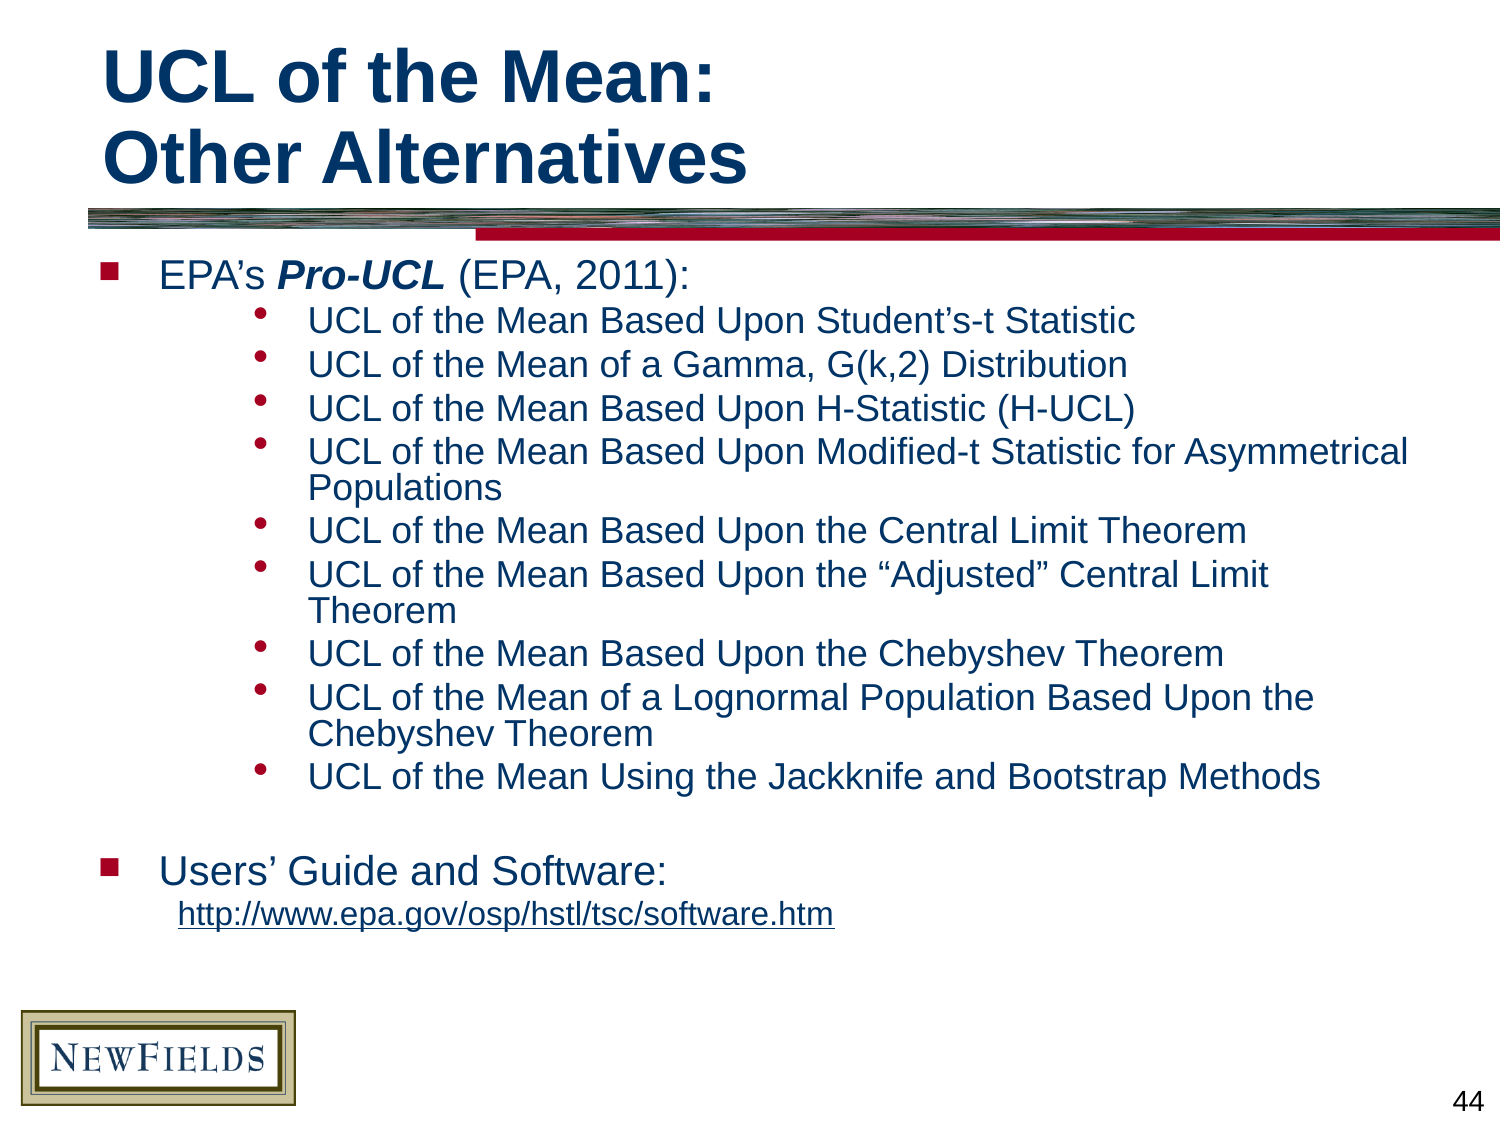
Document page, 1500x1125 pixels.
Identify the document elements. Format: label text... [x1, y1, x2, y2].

slide_number 44 [1187, 1049, 1500, 1125]
picture [20, 1010, 296, 1106]
title UCL of the Mean: Other Alternatives [87, 24, 1426, 213]
picture [88, 208, 1500, 229]
list EPA’s Pro-UCL (EPA, 2011): UCL of the Mean Based Upon Student’s-t Statistic UCL of the Mean of a Gamma, G(k,2) Distribution UCL of the Mean Based Upon H-Statistic (H-UCL) UCL of the Mean Based Upon Modified-t Statistic for Asymmetrical Populations UCL of the Mean Based Upon the Central Limit Theorem UCL of the Mean Based Upon the “Adjusted” Central Limit Theorem UCL of the Mean Based Upon the Chebyshev Theorem UCL of the Mean of a Lognormal Population Based Upon the Chebyshev Theorem UCL of the Mean Using the Jackknife and Bootstrap Methods Users’ Guide and Software: http://www.epa.gov/osp/hstl/tsc/software.htm [87, 250, 1426, 1001]
